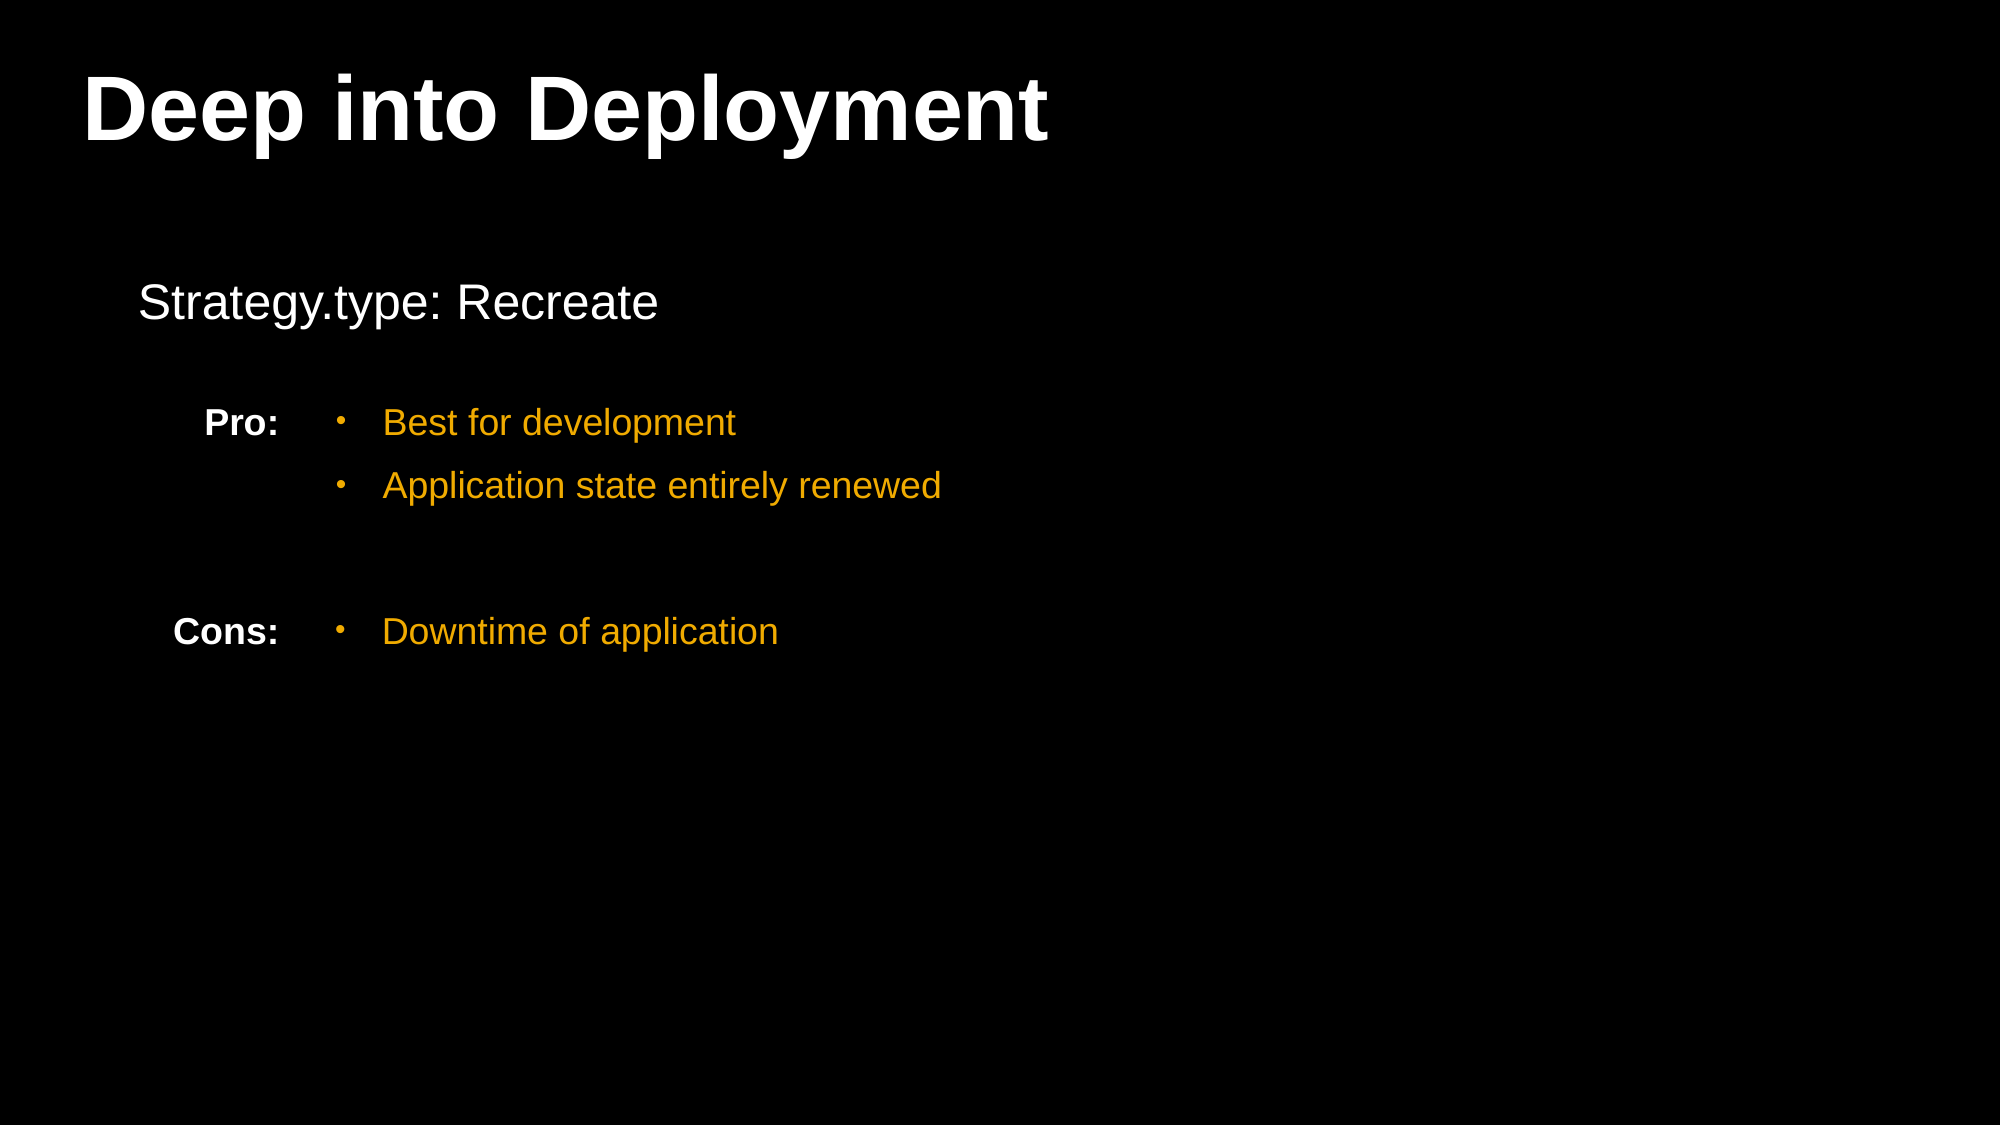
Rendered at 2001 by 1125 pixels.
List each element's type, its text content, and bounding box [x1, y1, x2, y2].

text_box Strategy.type: Recreate [137, 269, 660, 330]
text_box Pro: [204, 397, 280, 443]
text_box Best for development Application state entirely renewed [335, 397, 943, 507]
text_box Cons: [173, 606, 280, 652]
title Deep into Deployment [82, 48, 1918, 160]
text_box Downtime of application [335, 606, 780, 652]
